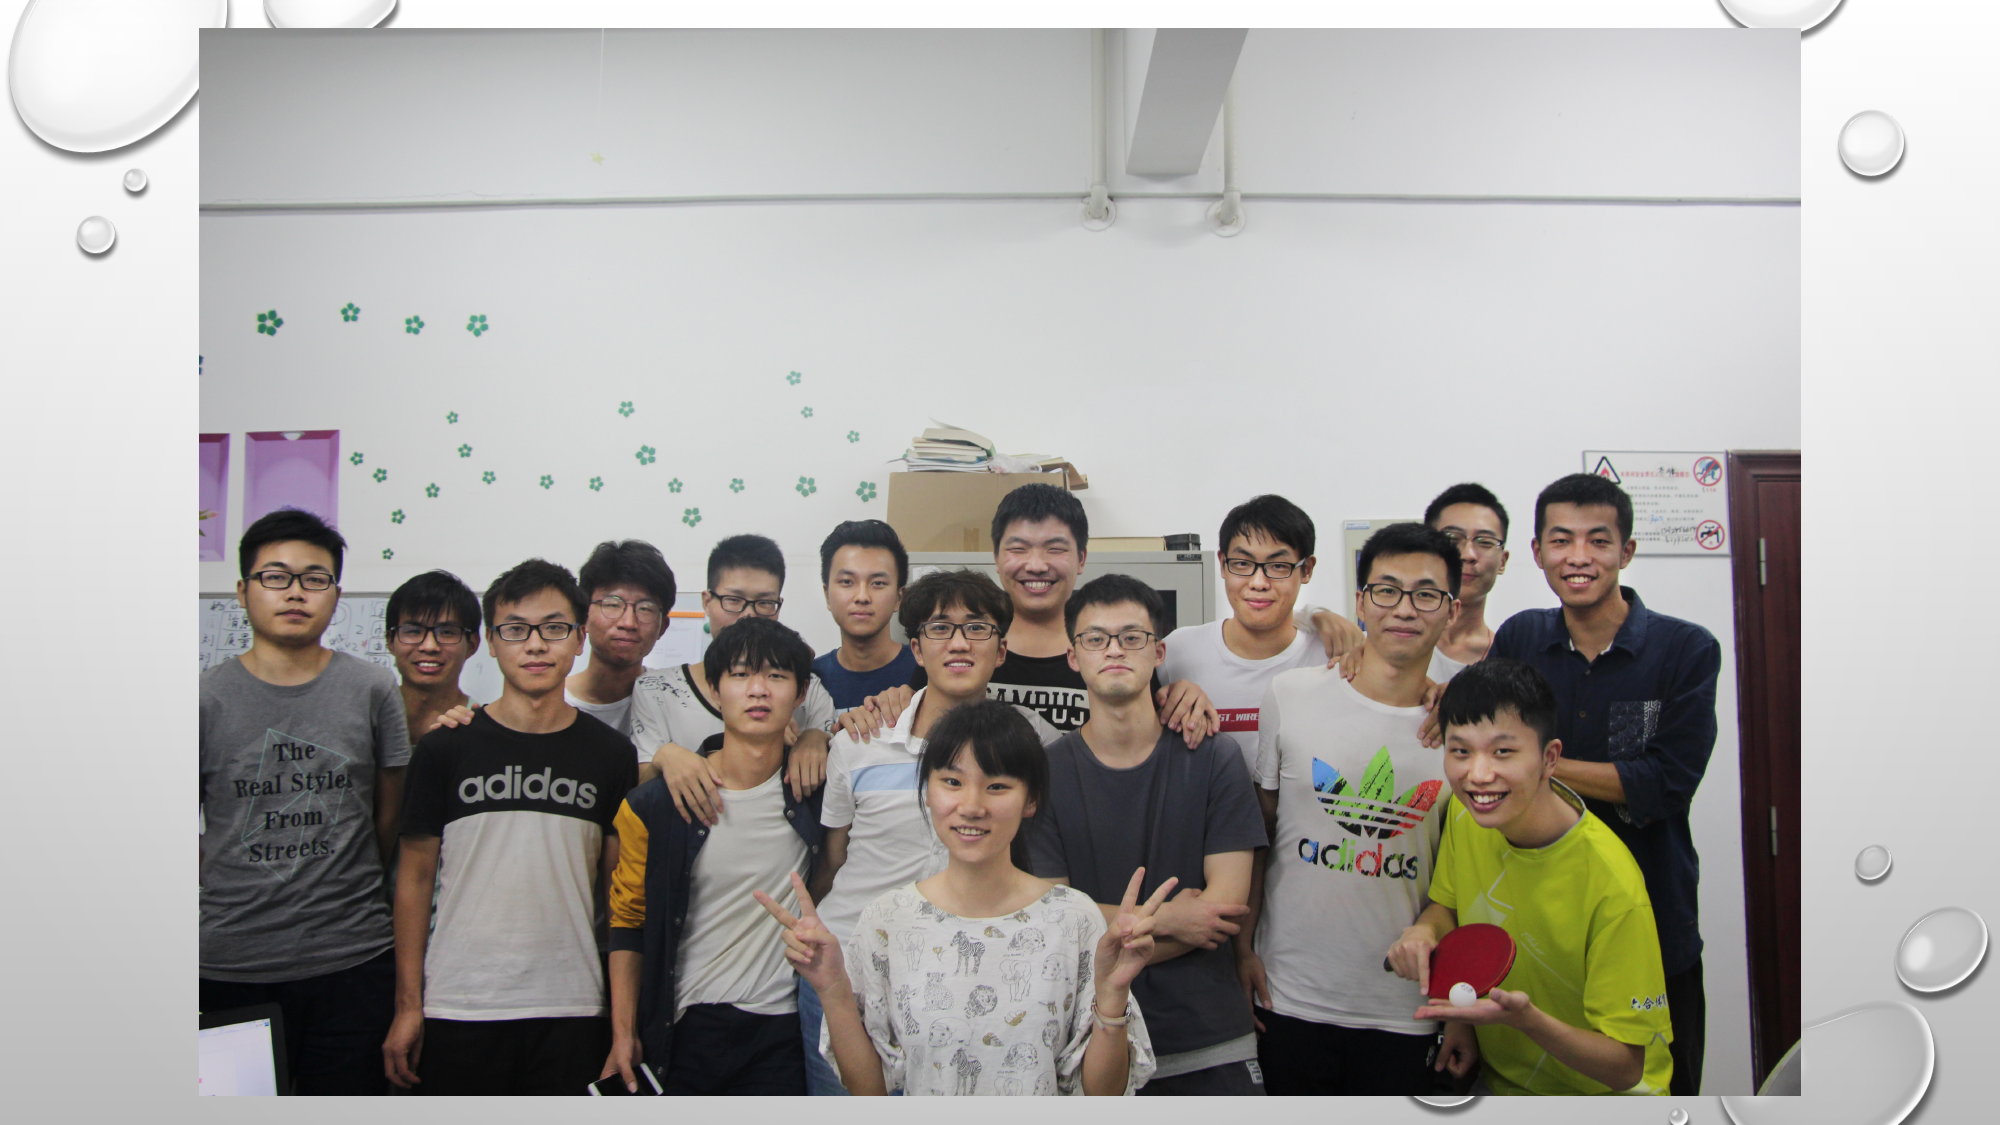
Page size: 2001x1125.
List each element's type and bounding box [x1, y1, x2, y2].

list [199, 28, 1801, 1097]
picture [0, 0, 2000, 1125]
